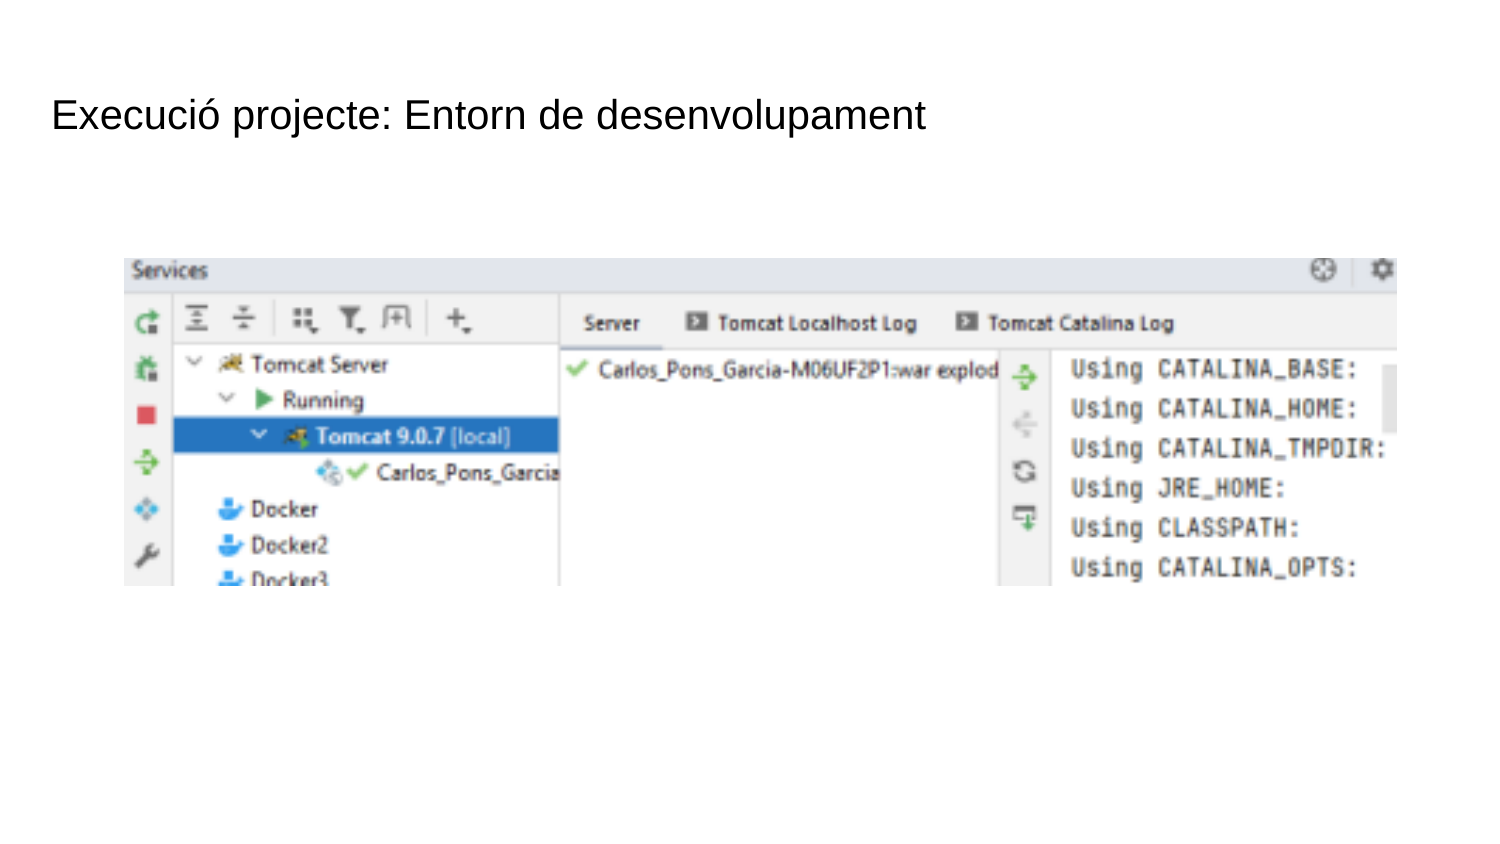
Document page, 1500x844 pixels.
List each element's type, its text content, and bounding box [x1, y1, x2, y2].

picture [124, 258, 1397, 586]
title Execució projecte: Entorn de desenvolupament [51, 72, 1449, 167]
